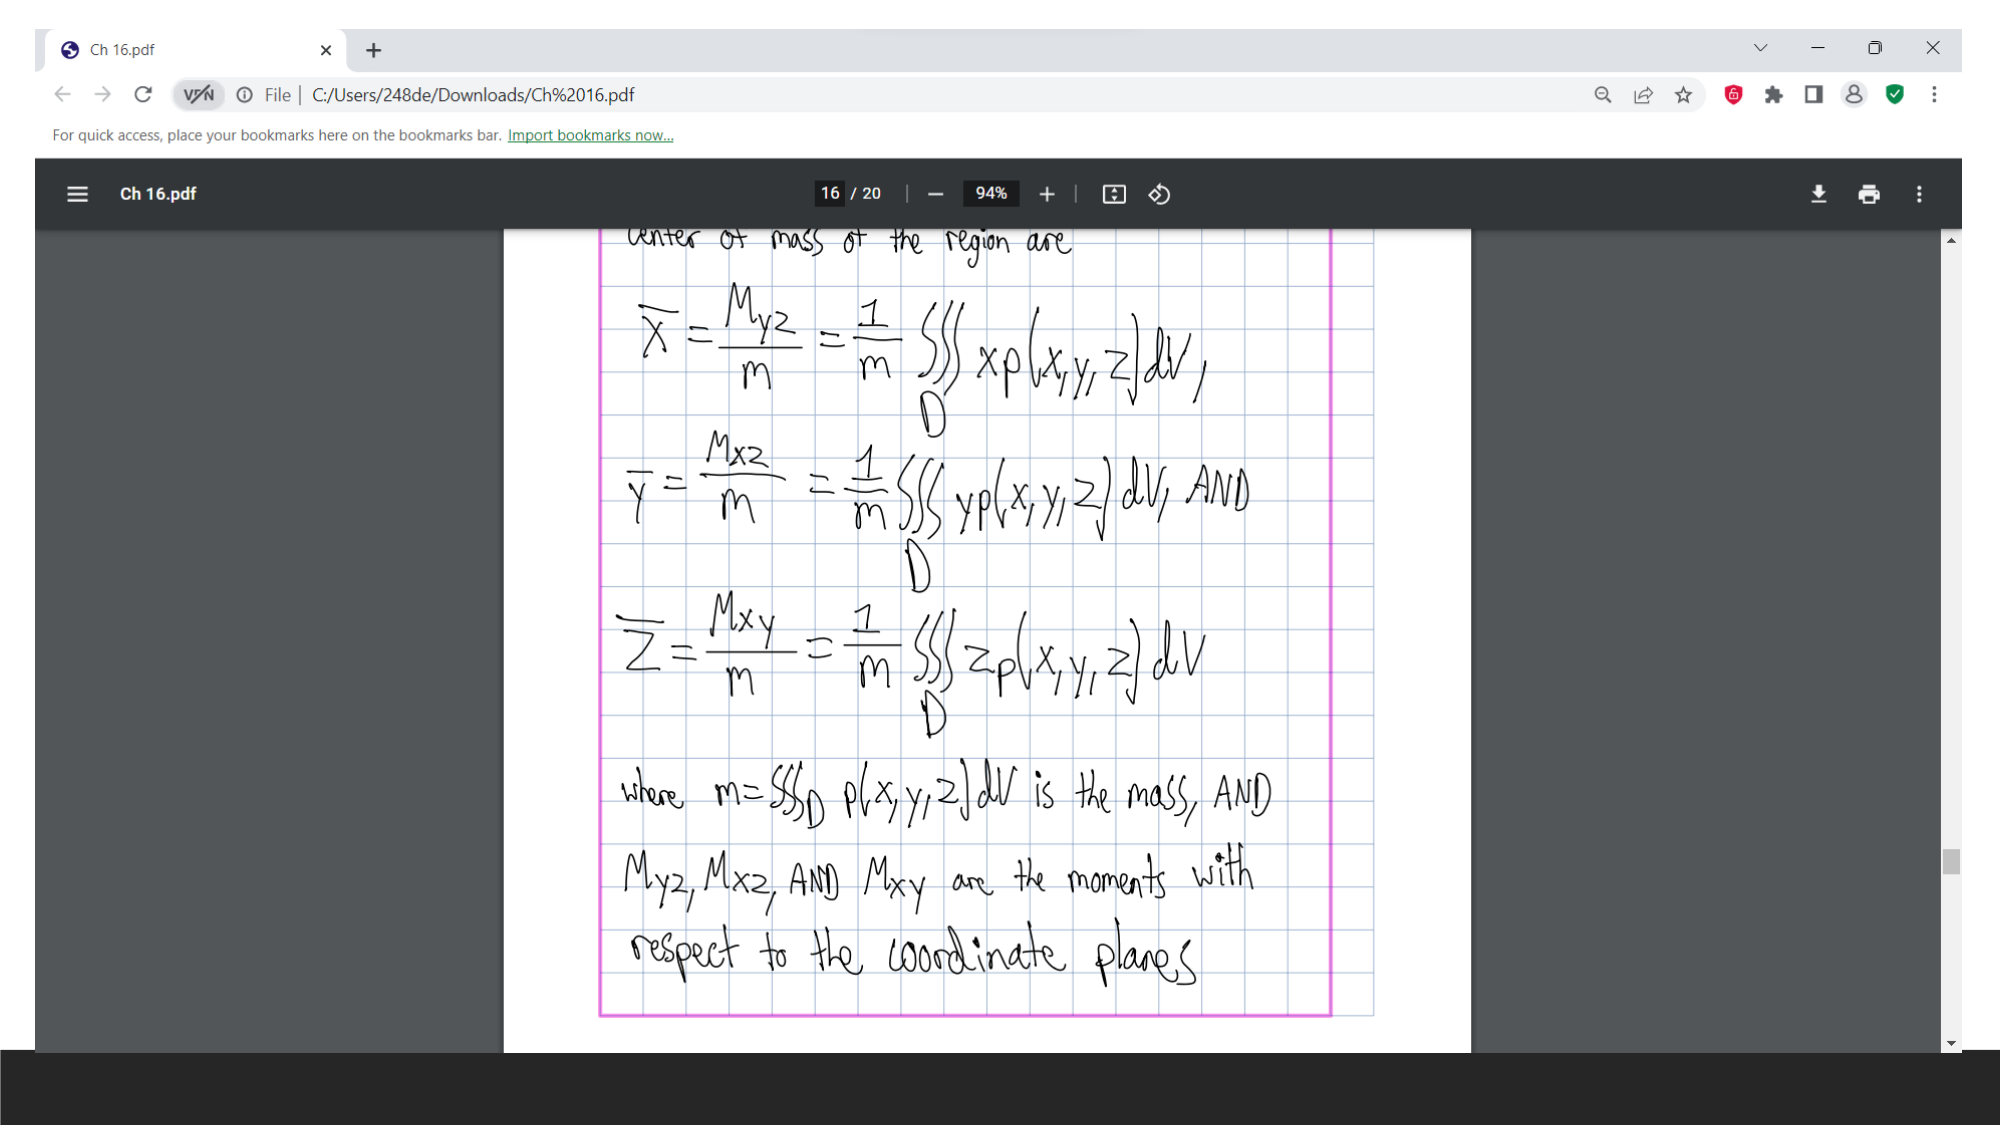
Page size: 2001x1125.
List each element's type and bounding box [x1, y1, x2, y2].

picture [35, 29, 1962, 1054]
